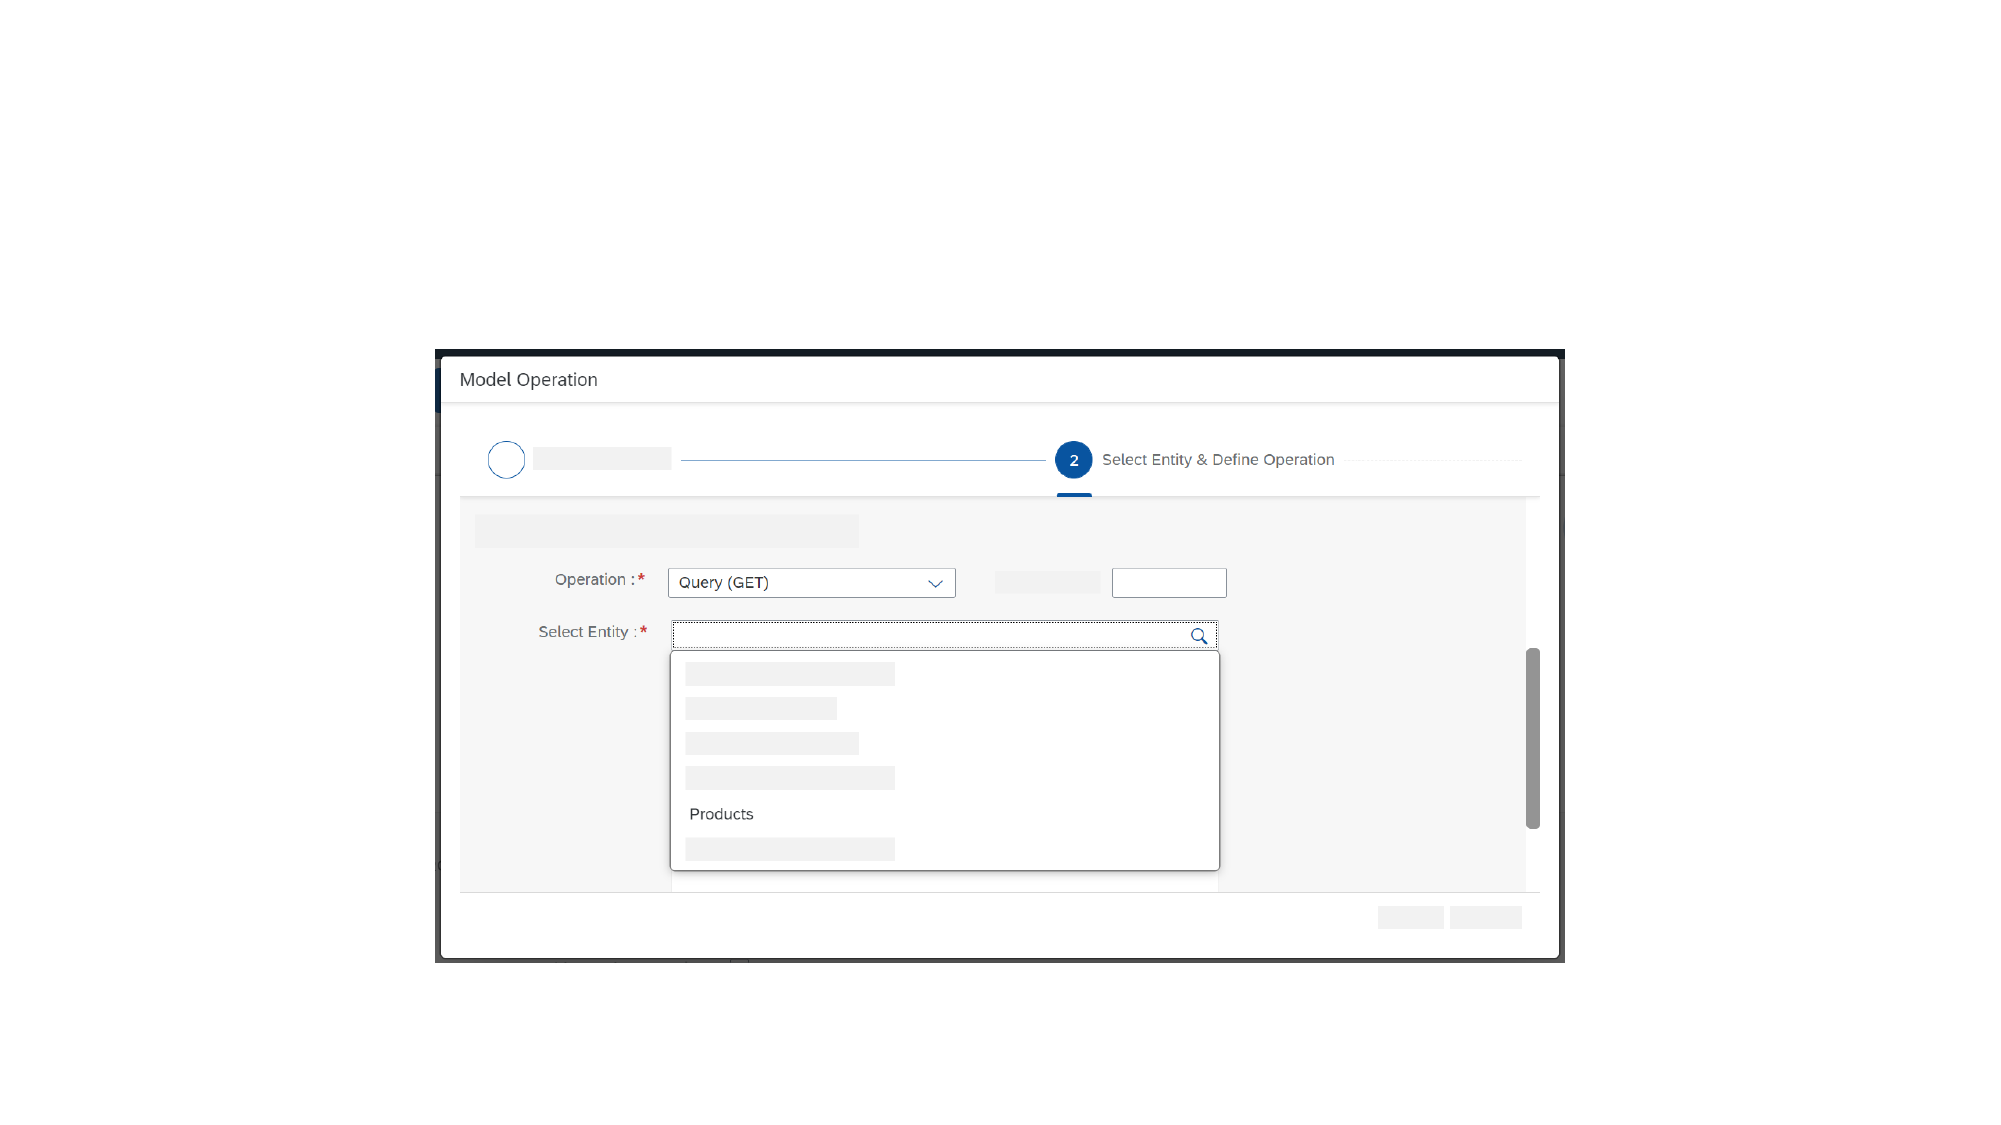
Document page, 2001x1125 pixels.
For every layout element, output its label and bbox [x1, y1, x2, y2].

list [435, 349, 1565, 963]
